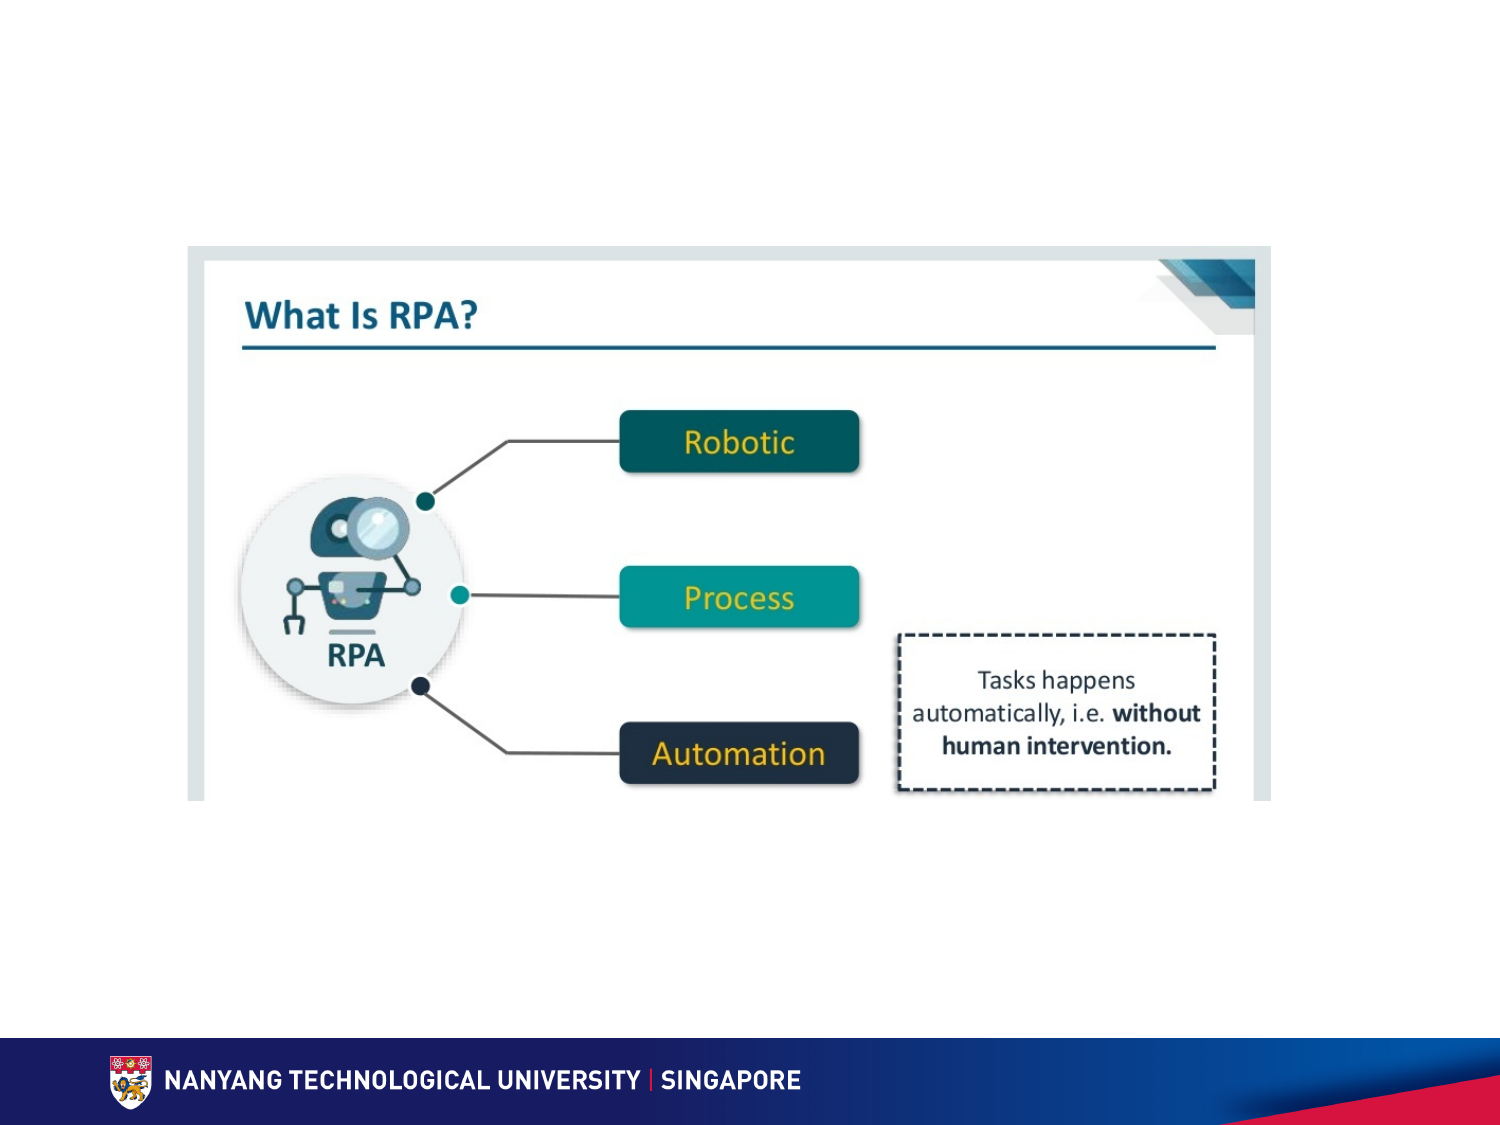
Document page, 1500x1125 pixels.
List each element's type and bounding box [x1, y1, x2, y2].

picture [0, 1038, 1500, 1125]
picture [187, 245, 1272, 801]
